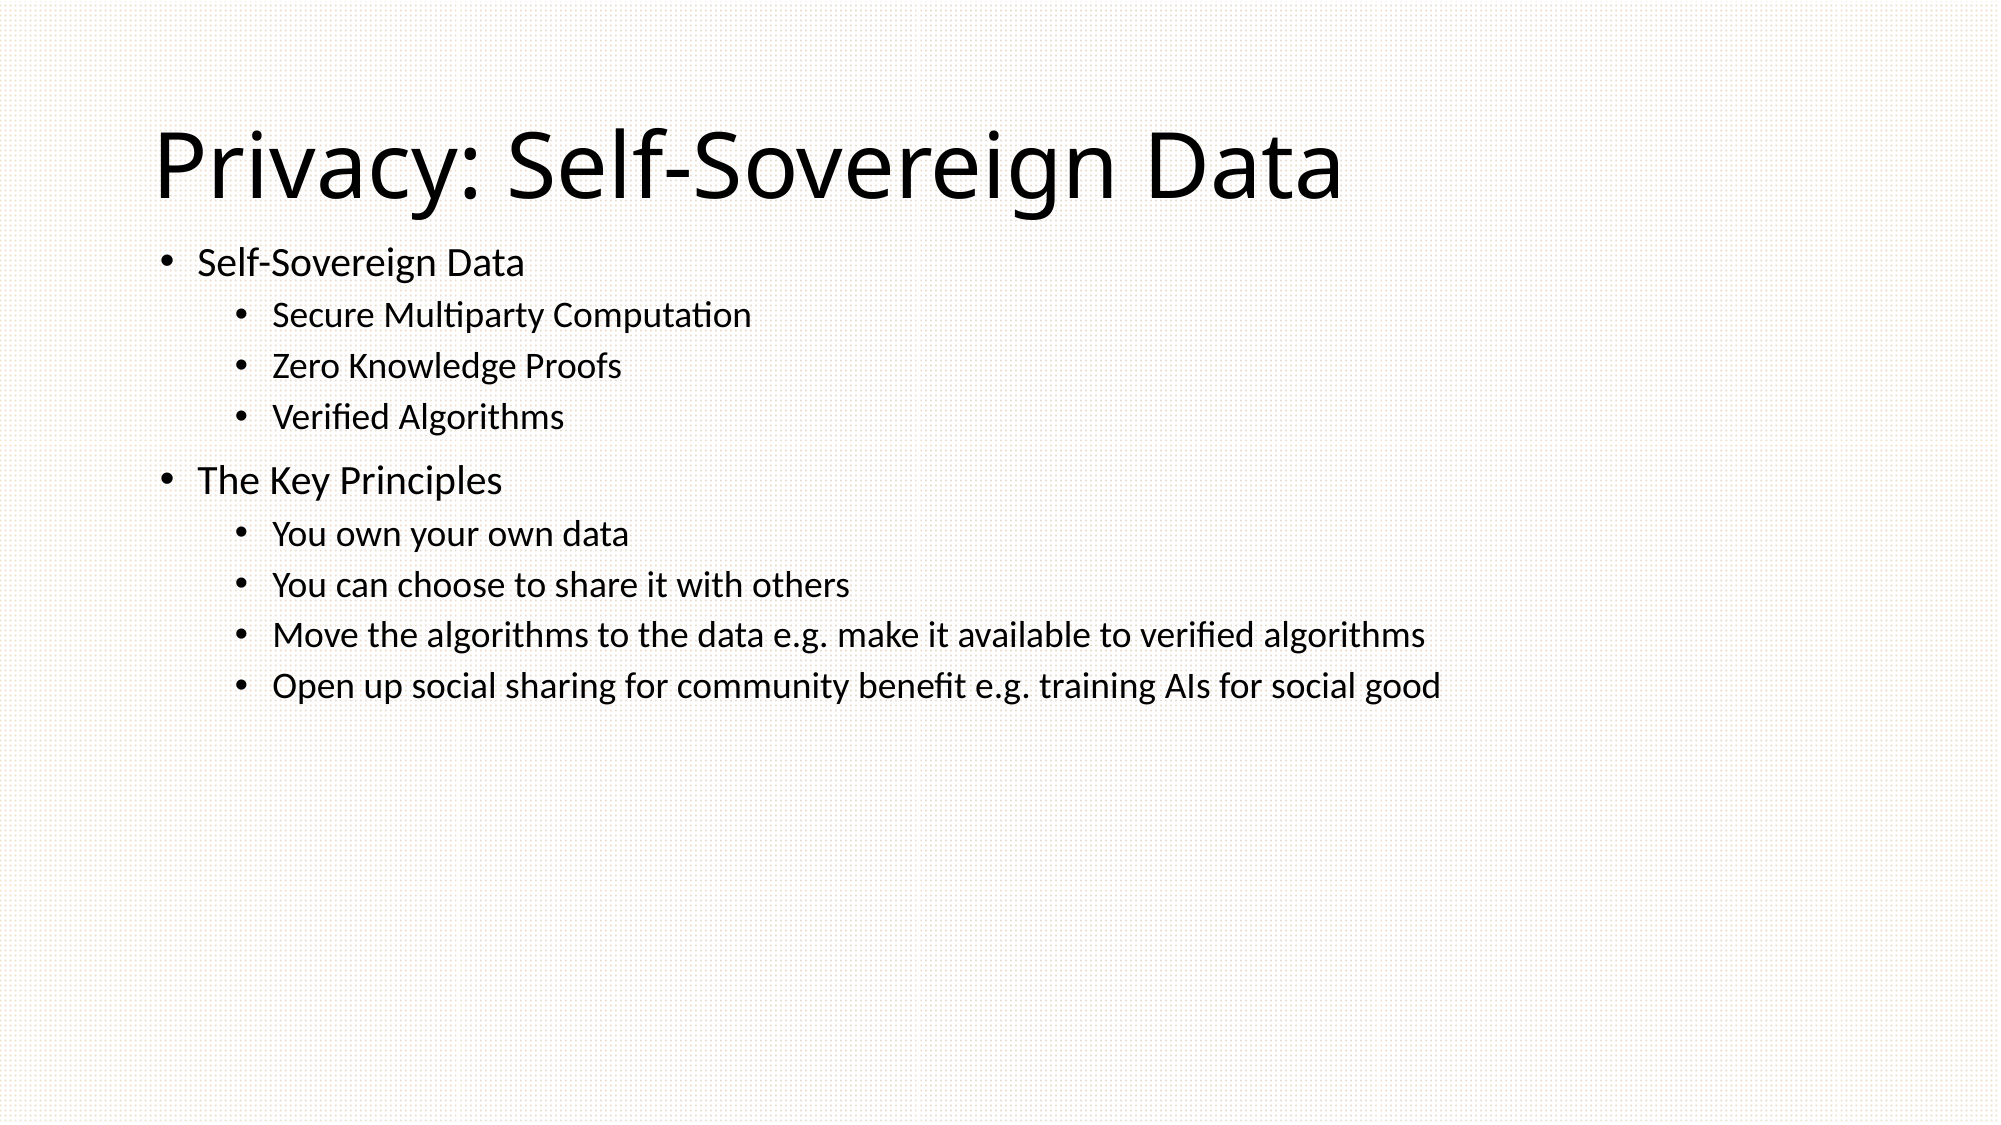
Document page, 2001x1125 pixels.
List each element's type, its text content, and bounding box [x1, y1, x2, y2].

list Self-Sovereign Data Secure Multiparty Computation Zero Knowledge Proofs Verified Algorithms The Key Principles You own your own data You can choose to share it with others Move the algorithms to the data e.g. make it available to verified algorithms Open up social sharing for community benefit e.g. training AIs for social good [144, 232, 1874, 975]
title Privacy: Self-Sovereign Data [137, 59, 1863, 278]
